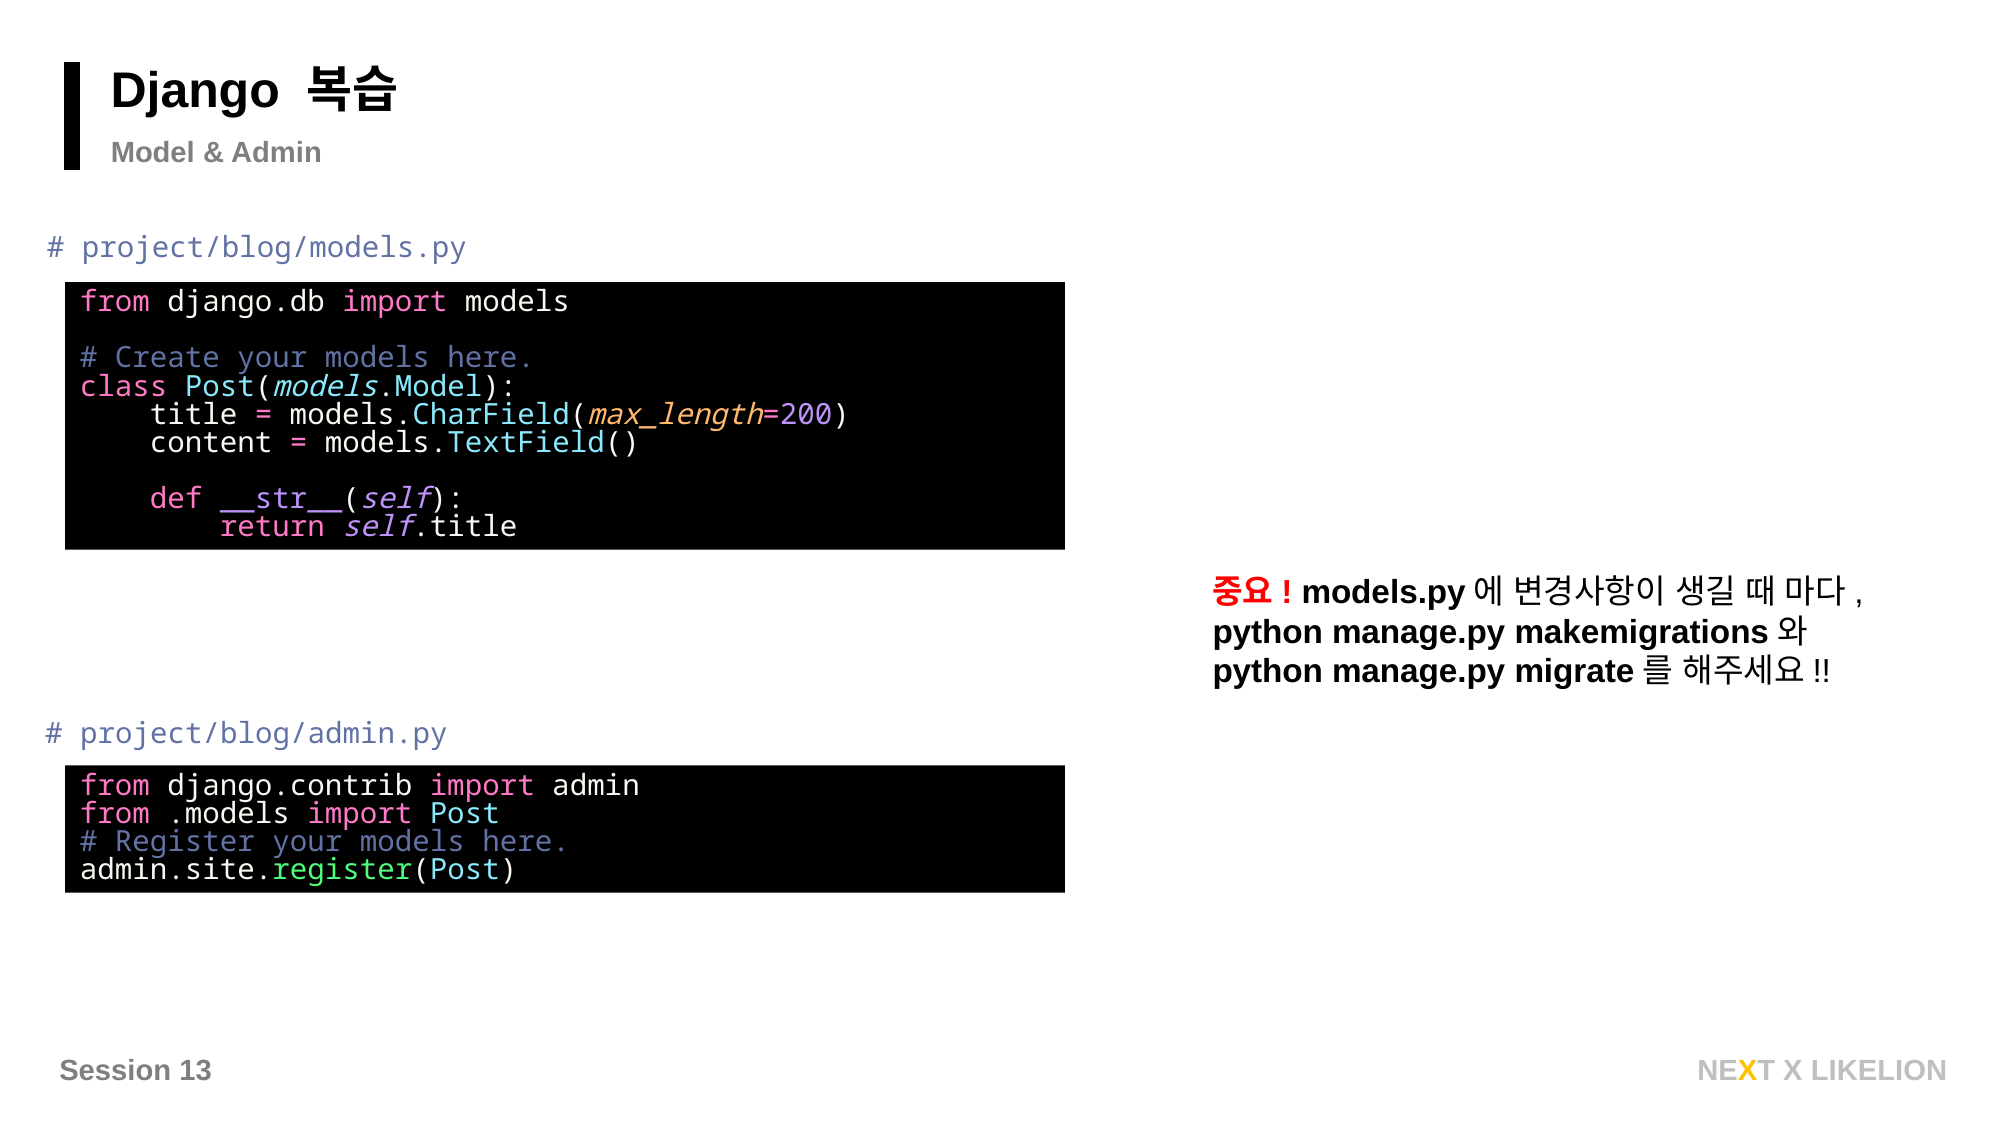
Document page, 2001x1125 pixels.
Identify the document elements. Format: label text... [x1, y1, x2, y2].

text_box # project/blog/models.py [32, 220, 482, 271]
text_box from django.contrib import admin from .models import Post # Register your models here. admin.site.register(Post) [65, 765, 1065, 893]
text_box 중요! models.py에 변경사항이 생길 때 마다, python manage.py makemigrations와 python manage.py migrate를 해주세요!! [1197, 562, 1896, 697]
text_box Django 복습 [95, 49, 448, 125]
text_box # project/blog/admin.py [30, 707, 463, 757]
text_box Session 13 [44, 1044, 259, 1095]
text_box Model & Admin [95, 125, 382, 176]
text_box NEXT X LIKELION [1682, 1044, 1965, 1095]
text_box [64, 63, 80, 170]
text_box from django.db import models # Create your models here. class Post(models.Model): title = models.CharField(max_length=200) content = models.TextField() def __str__(self): return self.title [65, 282, 1065, 550]
